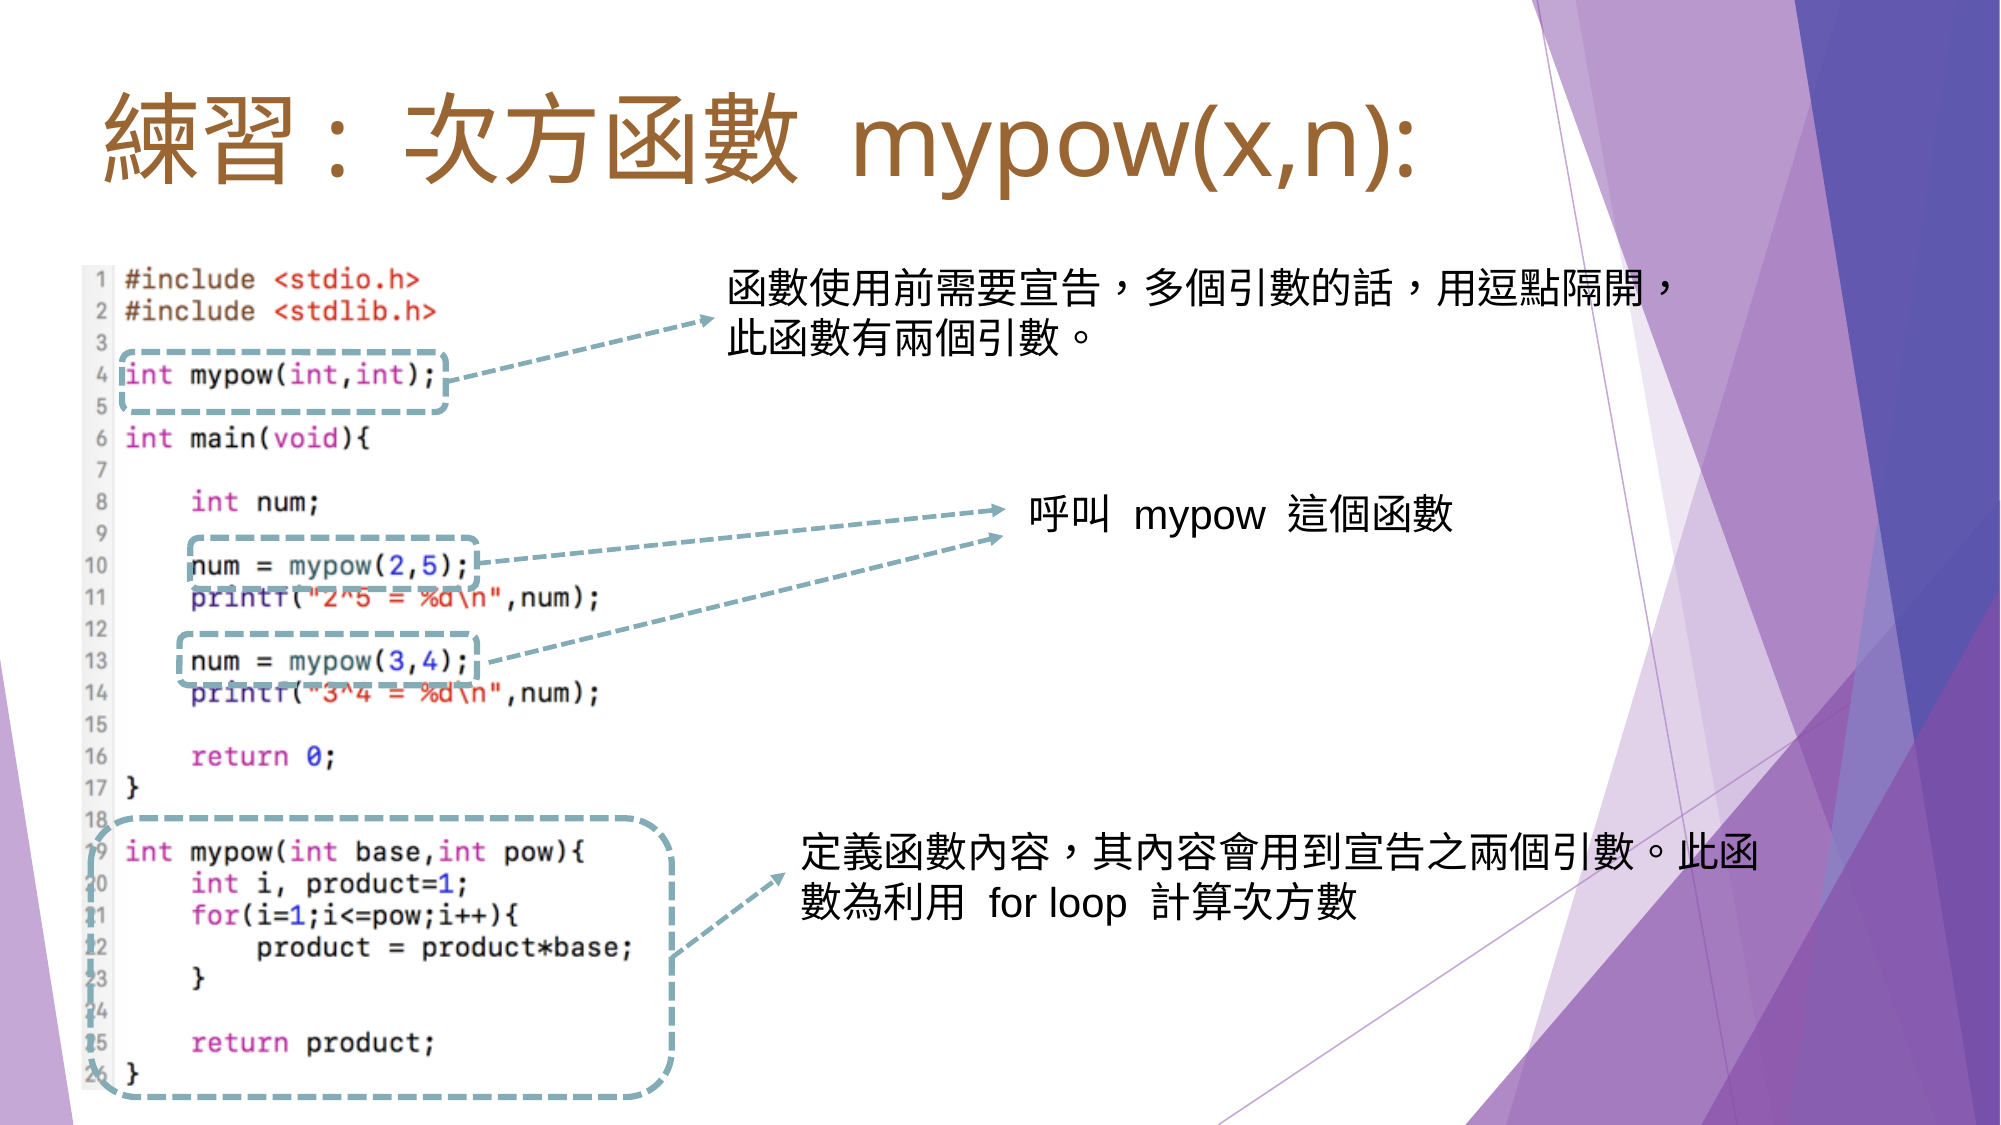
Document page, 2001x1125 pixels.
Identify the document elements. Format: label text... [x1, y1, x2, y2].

text_box 函數使用前需要宣告，多個引數的話，⽤逗點隔開，此函數有兩個引數。 [711, 254, 1730, 370]
picture [81, 265, 648, 1090]
text_box 呼叫 mypow 這個函數 [1013, 480, 1470, 546]
text_box 定義函數內容，其內容會⽤到宣告之兩個引數。此函數為利用 for loop 計算次方數 [785, 818, 1815, 934]
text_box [445, 317, 716, 383]
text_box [476, 508, 1007, 564]
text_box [671, 872, 786, 958]
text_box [488, 571, 1004, 663]
text_box [652, 824, 674, 1092]
